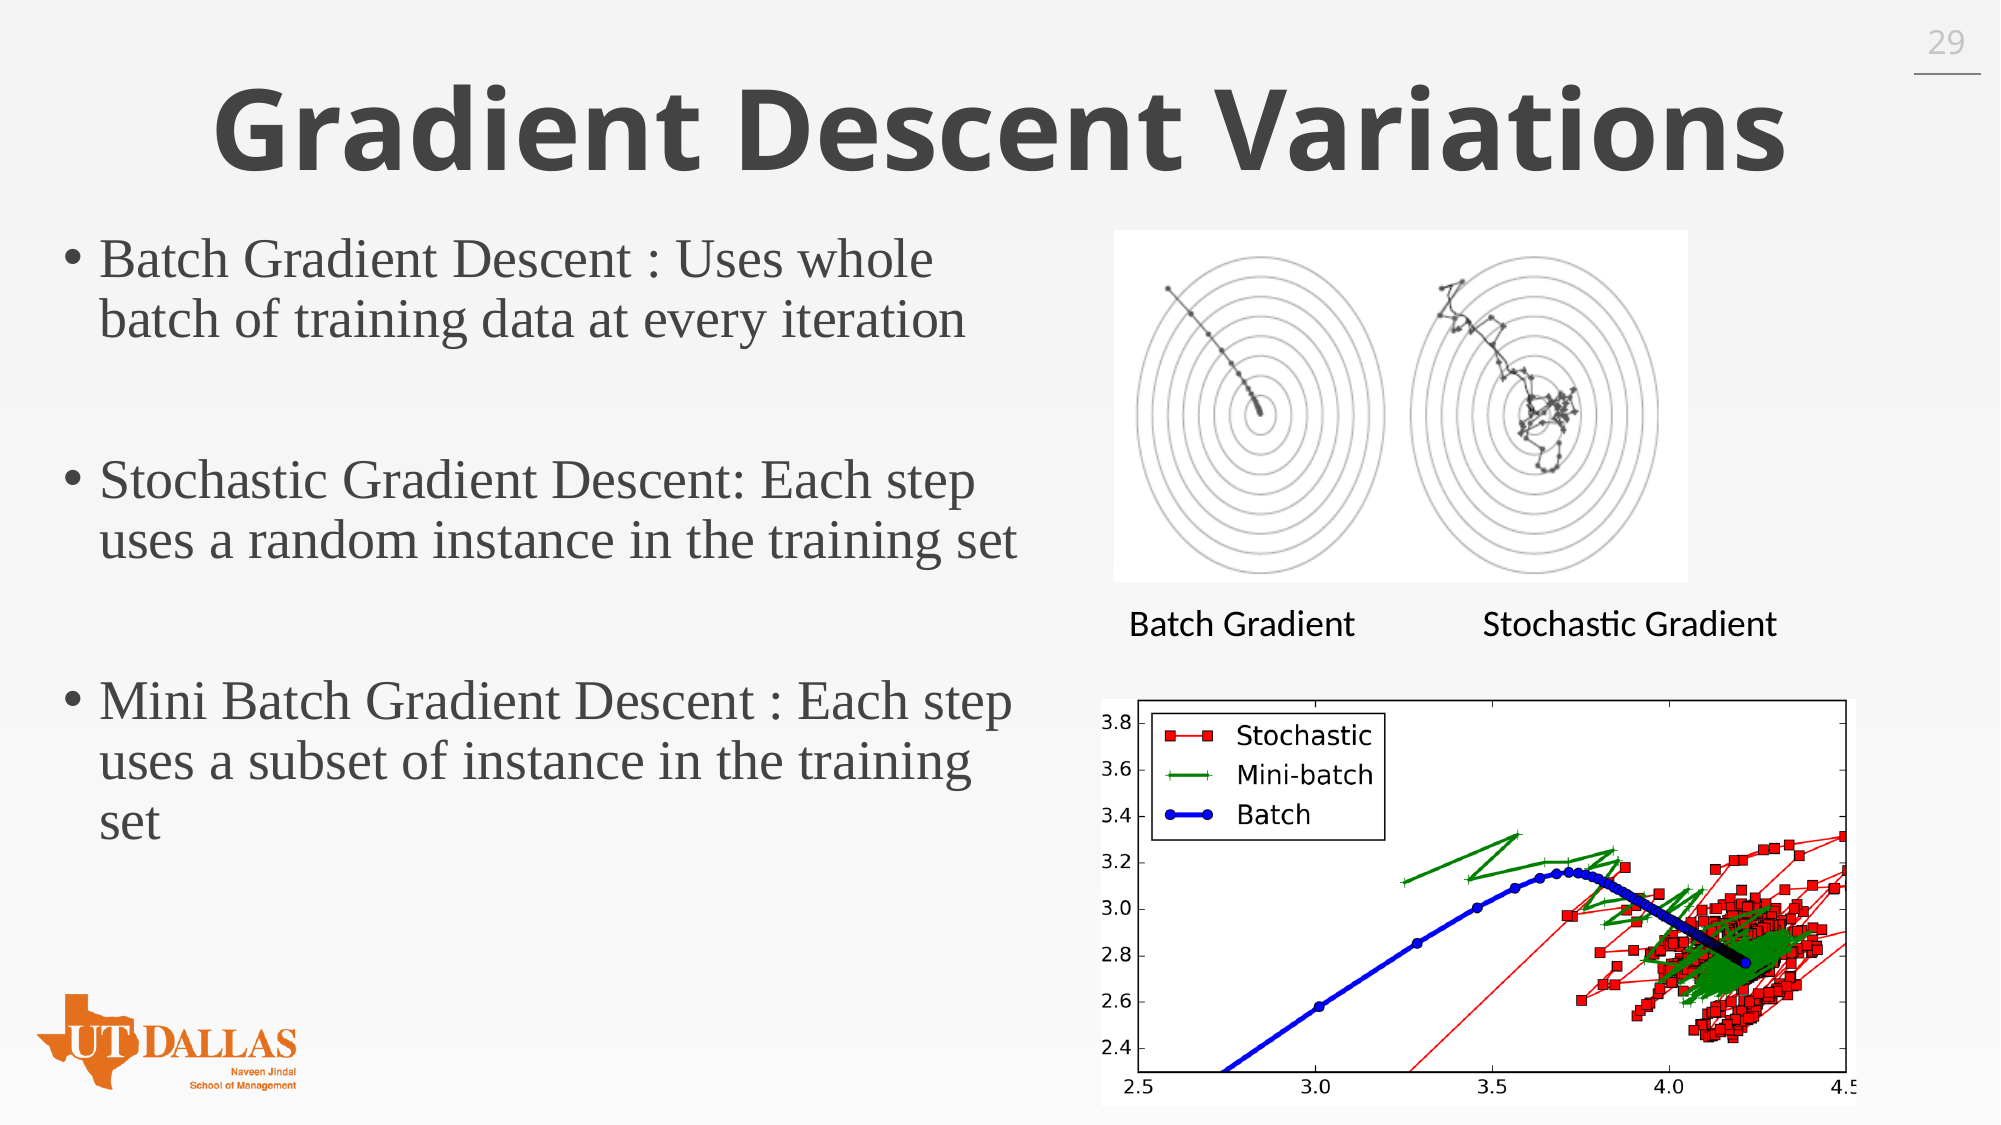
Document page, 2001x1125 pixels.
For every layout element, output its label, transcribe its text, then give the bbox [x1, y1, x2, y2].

title Gradient Descent Variations [0, 43, 2000, 224]
slide_number 29 [1896, 13, 1981, 74]
picture [1100, 699, 1857, 1106]
list Batch Gradient Descent : Uses whole batch of training data at every iteration Stochastic Gradient Descent: Each step uses a random instance in the training set Mini Batch Gradient Descent : Each step uses a subset of instance in the training set [48, 221, 1053, 903]
picture [1114, 230, 1688, 582]
picture [34, 992, 299, 1103]
text_box Batch Gradient Stochastic Gradient [1114, 591, 1822, 651]
